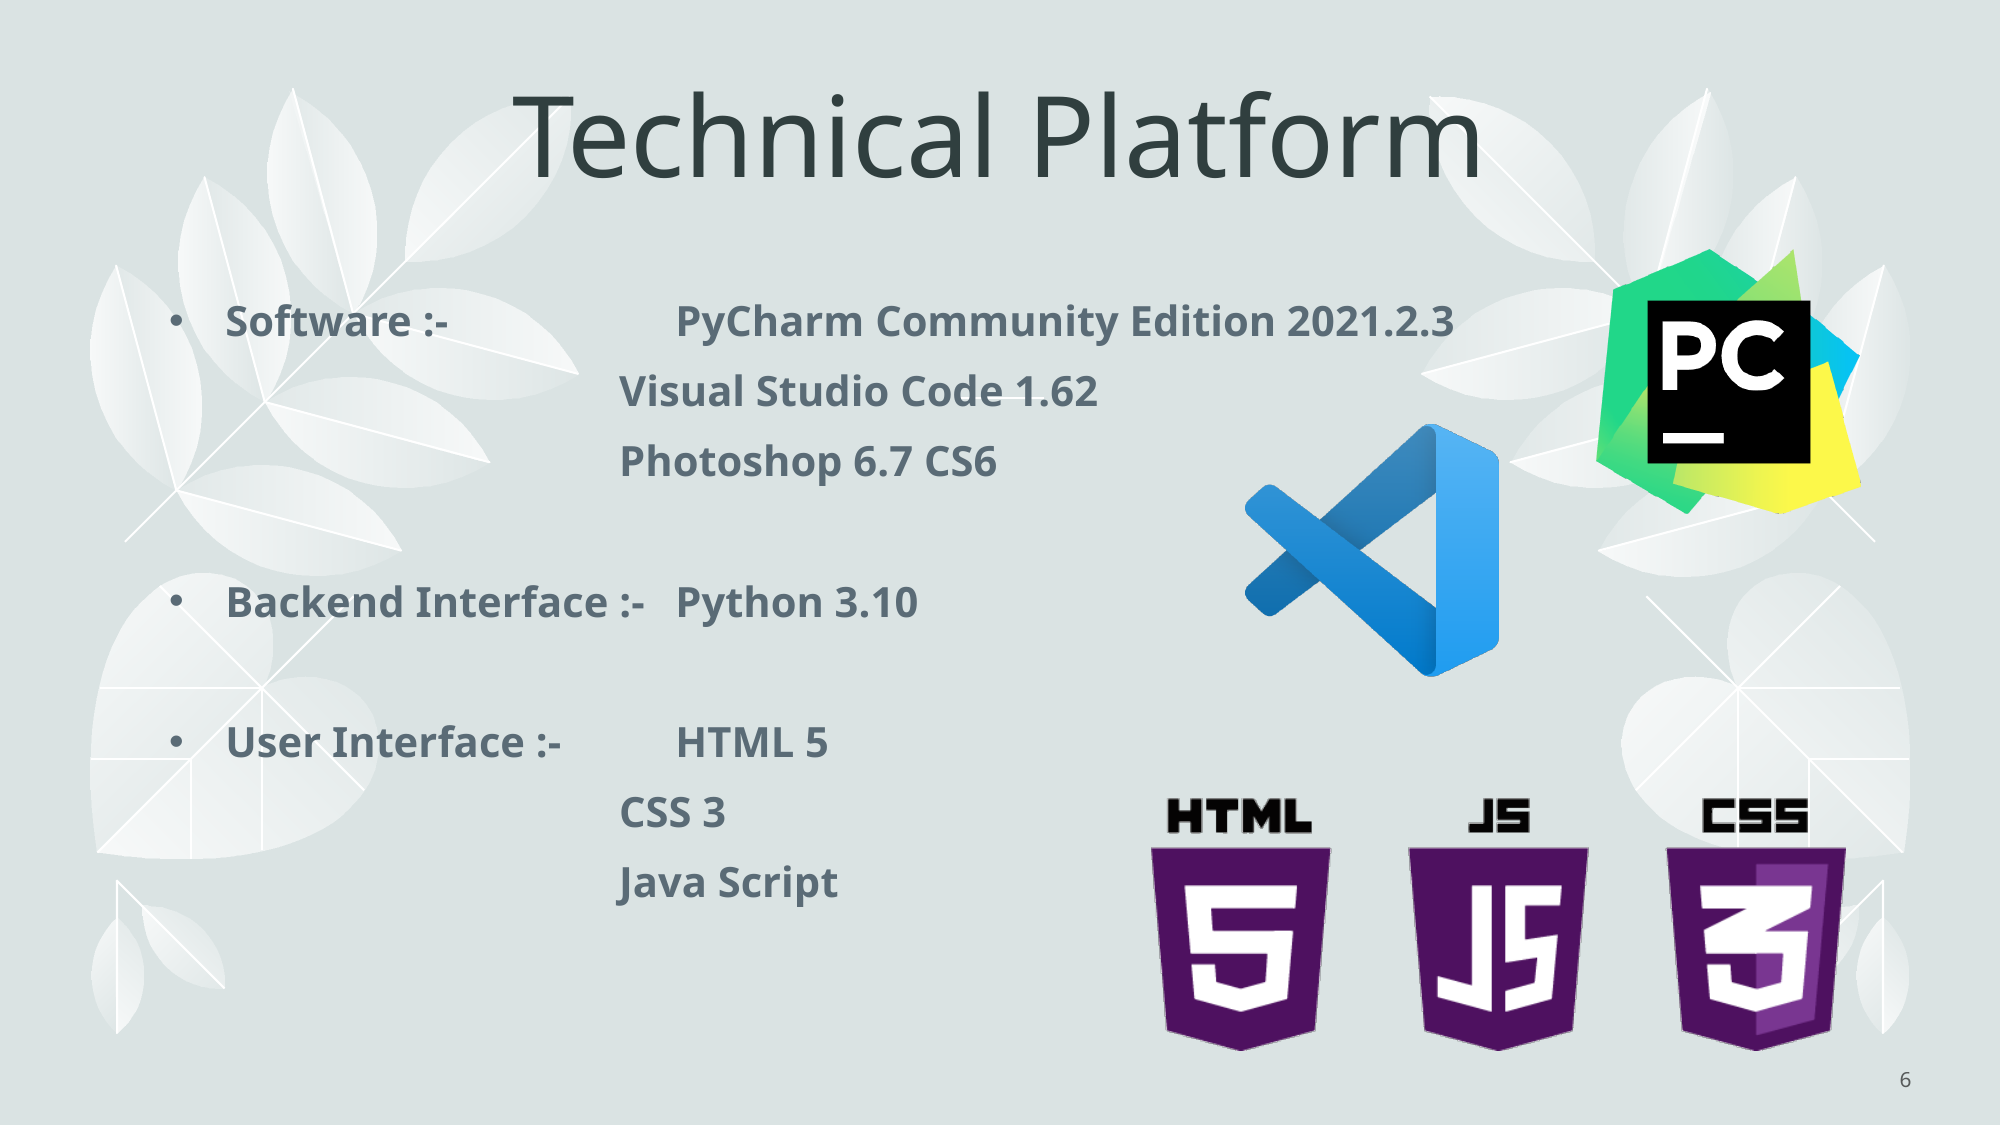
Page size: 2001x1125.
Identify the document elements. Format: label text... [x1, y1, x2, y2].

text_box Software :- PyCharm Community Edition 2021.2.3 Visual Studio Code 1.62 Photoshop 6.7 CS6 Backend Interface :- Python 3.10 User Interface :- HTML 5 CSS 3 Java Script [154, 283, 1477, 1040]
picture [1596, 249, 1861, 514]
title Technical Platform [212, 84, 1788, 208]
picture [1150, 797, 1846, 1052]
picture [1245, 423, 1499, 677]
slide_number 6 [1637, 1042, 1927, 1119]
